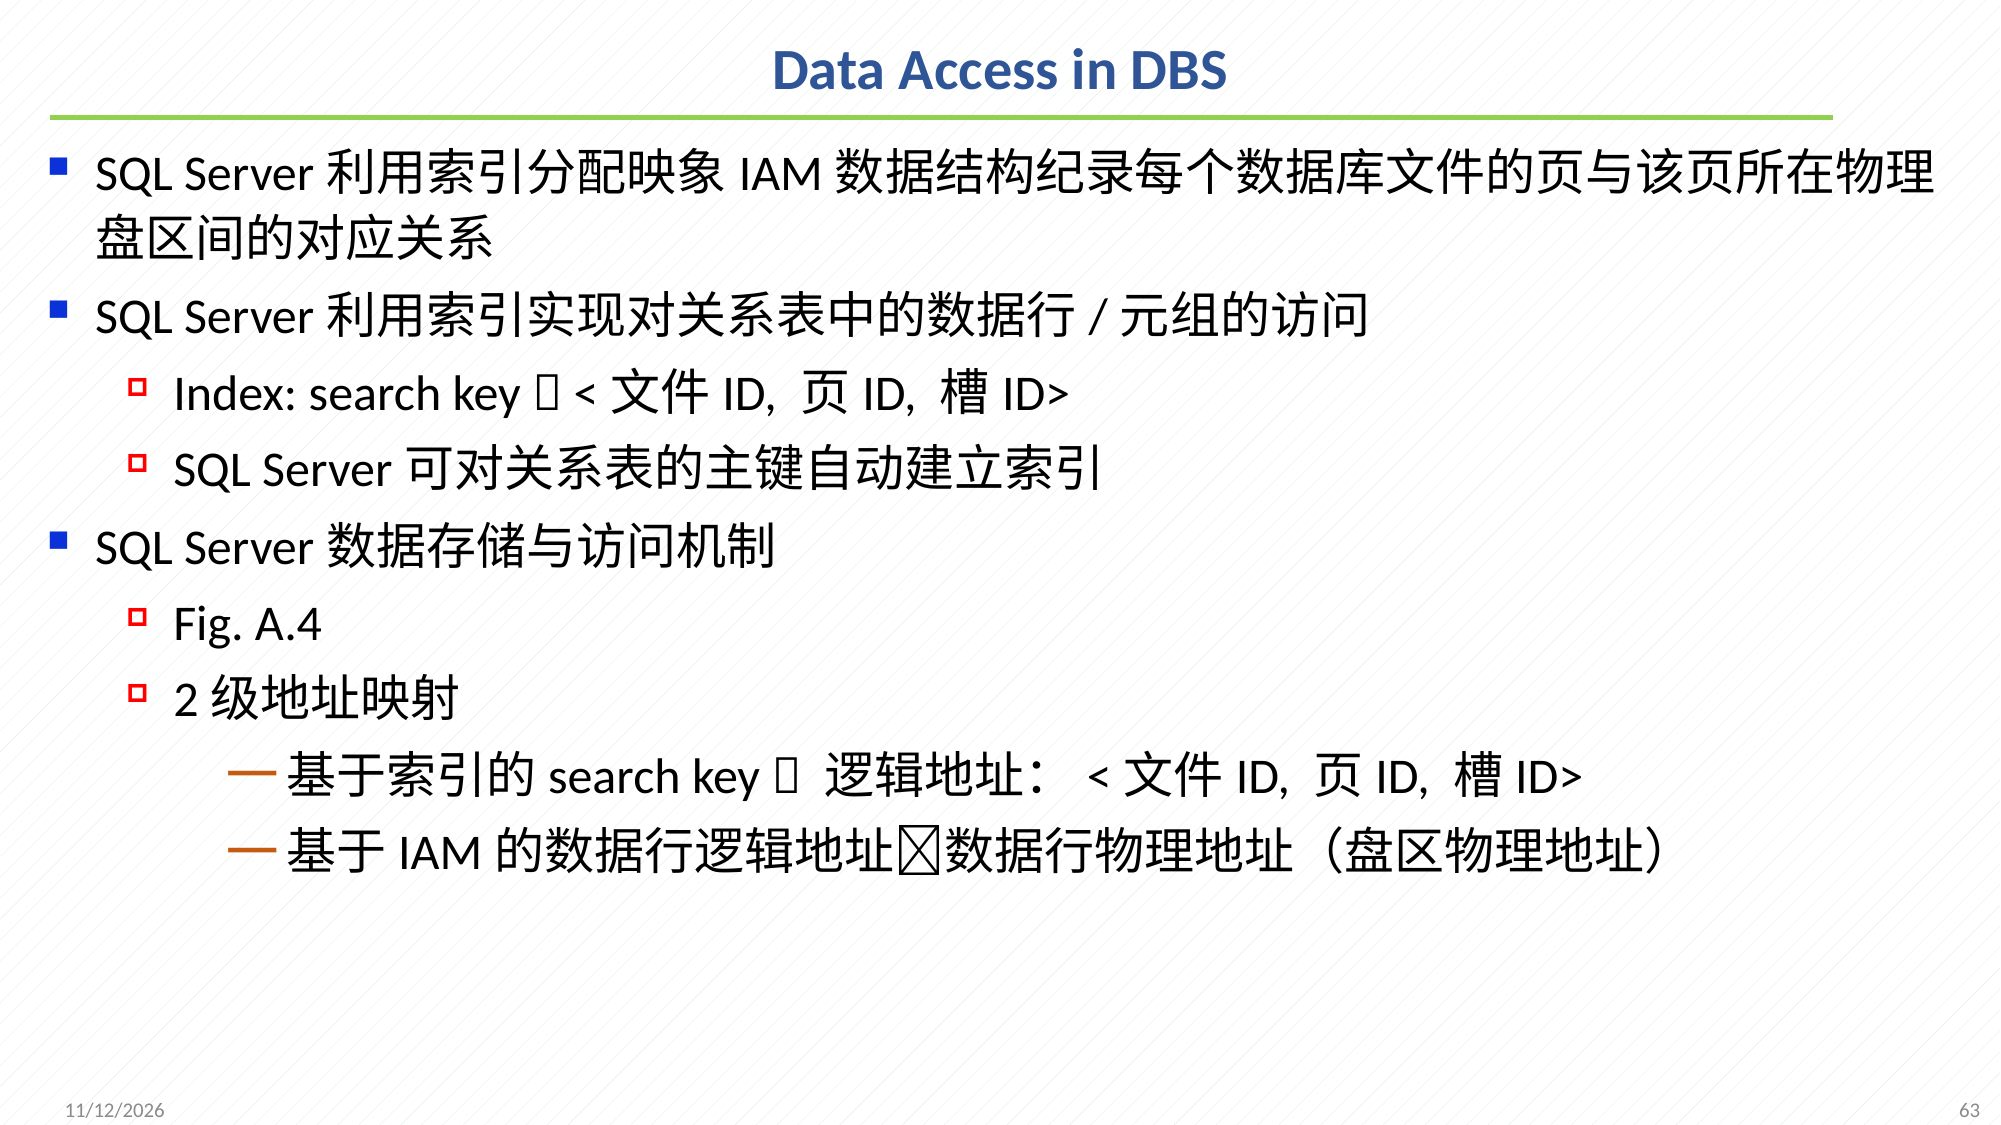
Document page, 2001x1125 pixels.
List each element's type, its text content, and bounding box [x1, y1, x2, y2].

slide_number 63 [1545, 1079, 1996, 1125]
title Data Access in DBS [50, 13, 1949, 126]
list SQL Server利用索引分配映象IAM数据结构纪录每个数据库文件的页与该页所在物理盘区间的对应关系 SQL Server利用索引实现对关系表中的数据行/元组的访问 Index: search key  <文件ID, 页ID, 槽ID> SQL Server可对关系表的主键自动建立索引 SQL Server数据存储与访问机制 Fig. A.4 2级地址映射 基于索引的search key  逻辑地址：<文件ID, 页ID, 槽ID> 基于IAM的数据行逻辑地址数据行物理地址（盘区物理地址） [32, 126, 1974, 1081]
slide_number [49, 1079, 500, 1125]
